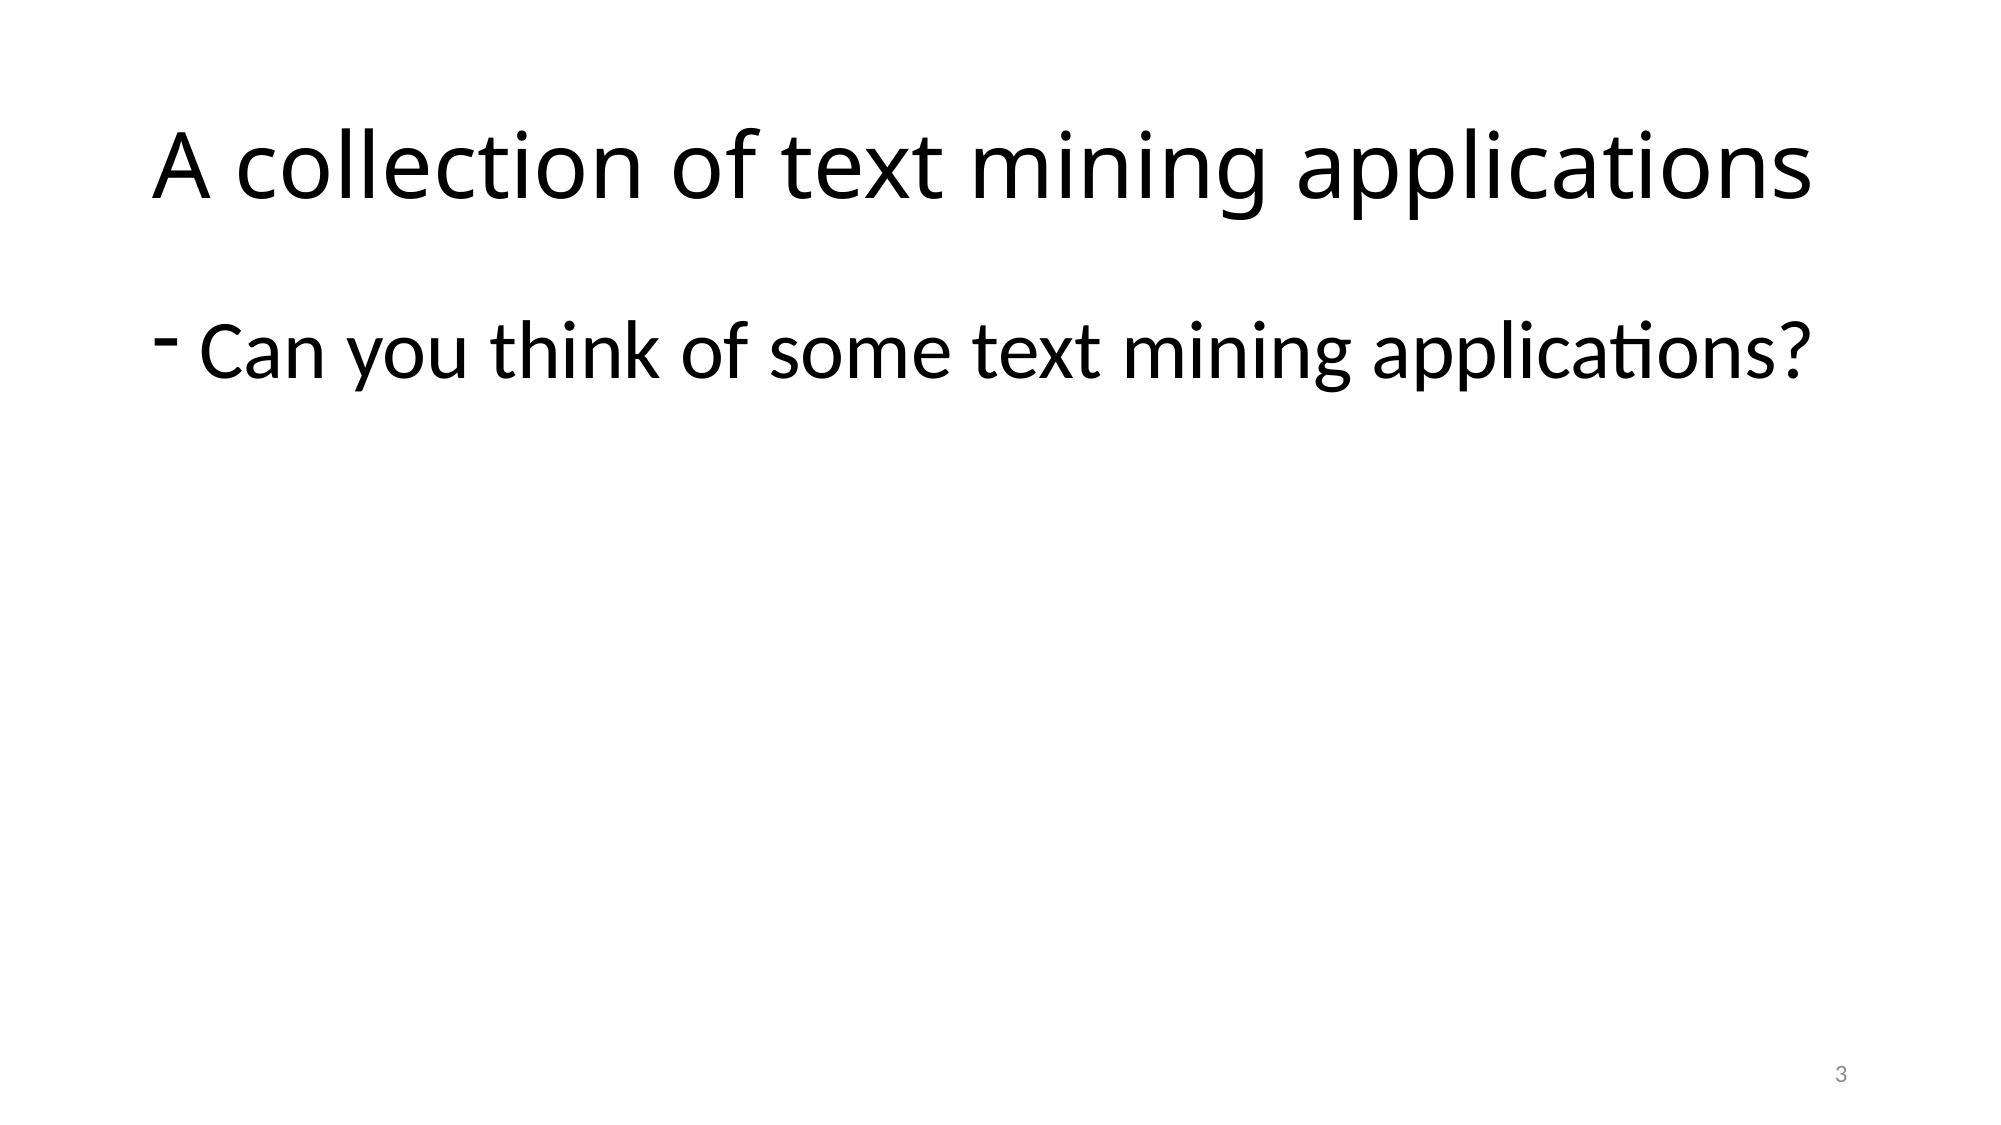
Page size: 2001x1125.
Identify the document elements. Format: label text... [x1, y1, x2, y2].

title A collection of text mining applications [137, 59, 1863, 278]
list Can you think of some text mining applications? [137, 299, 1863, 1014]
slide_number 3 [1412, 1042, 1863, 1103]
